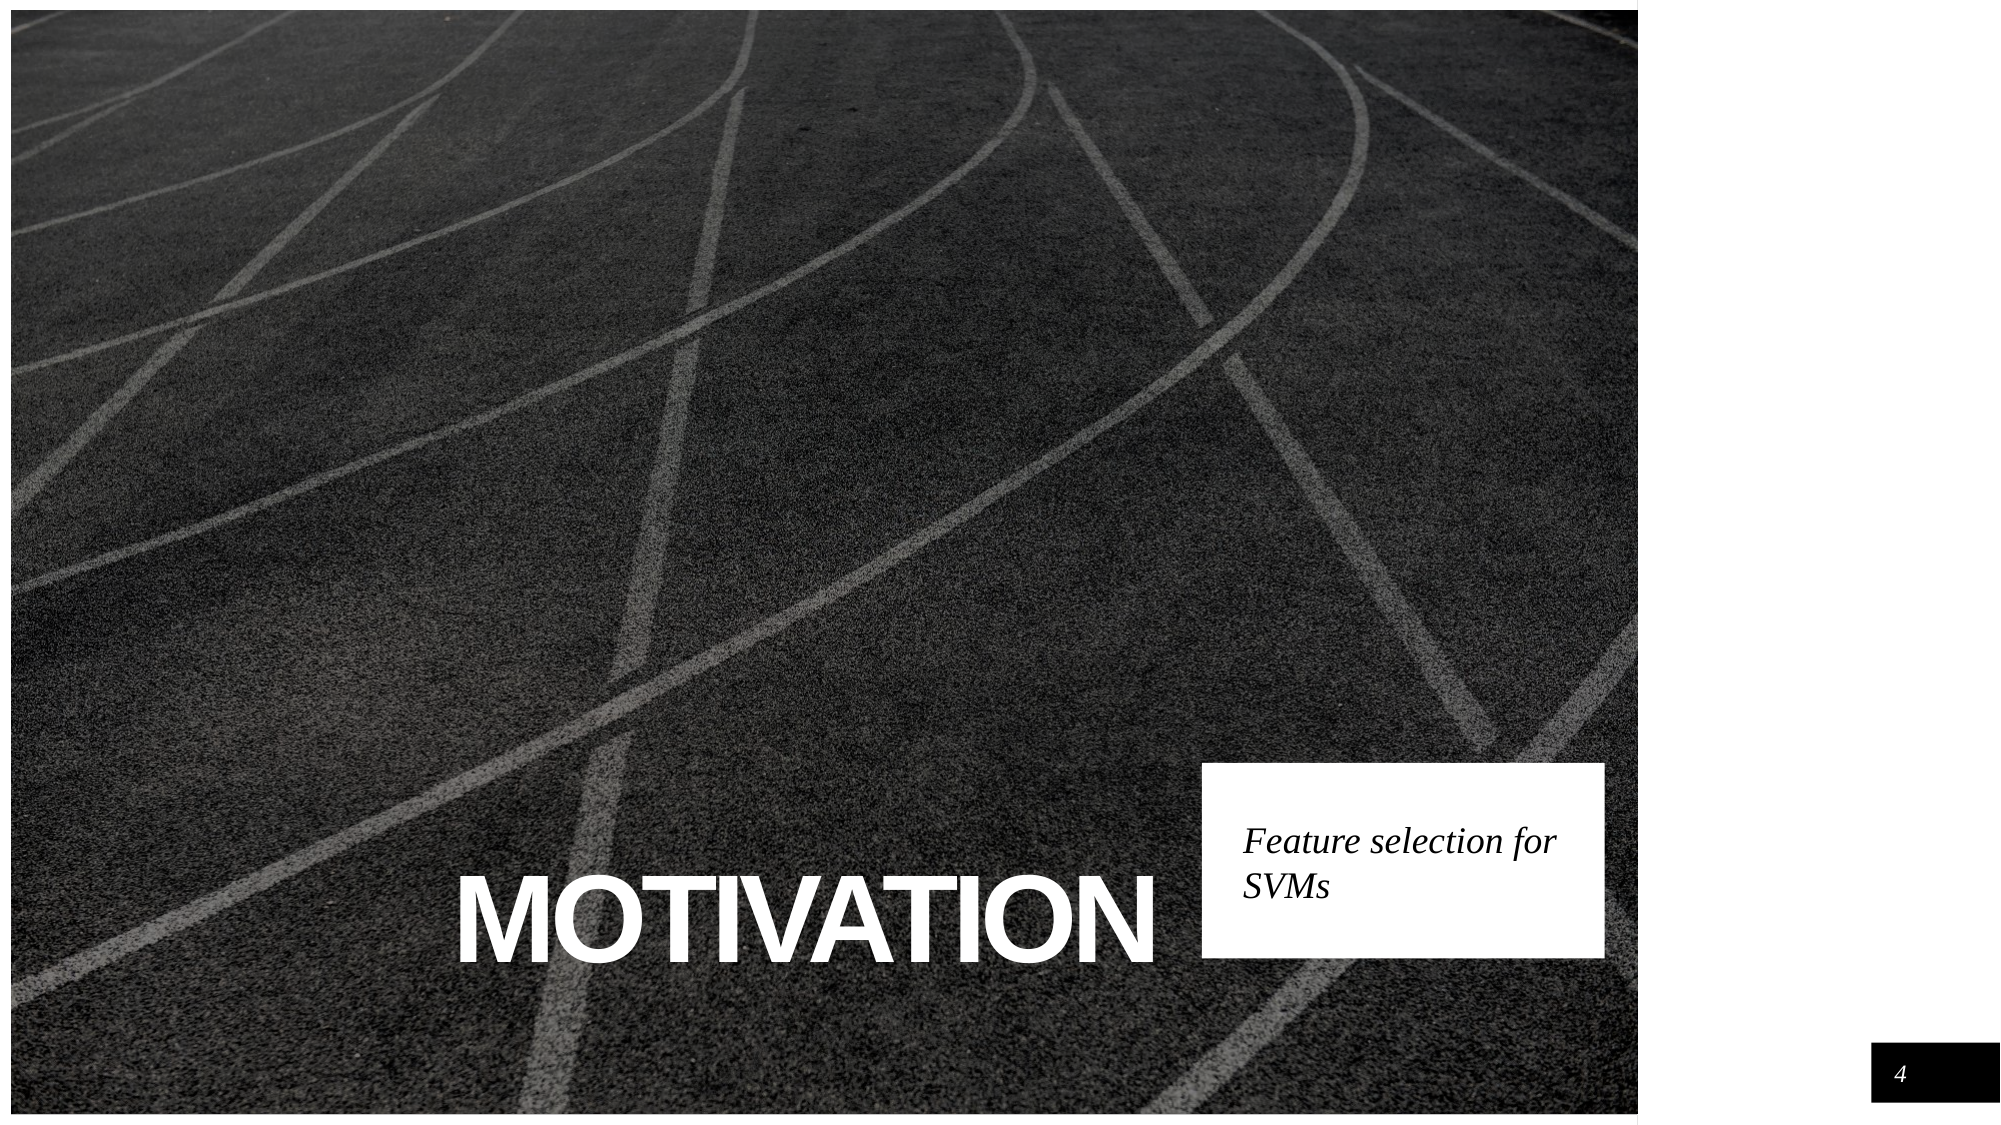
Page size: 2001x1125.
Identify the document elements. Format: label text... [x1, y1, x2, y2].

picture [11, 10, 1638, 1114]
slide_number 4 [1877, 1050, 1924, 1096]
